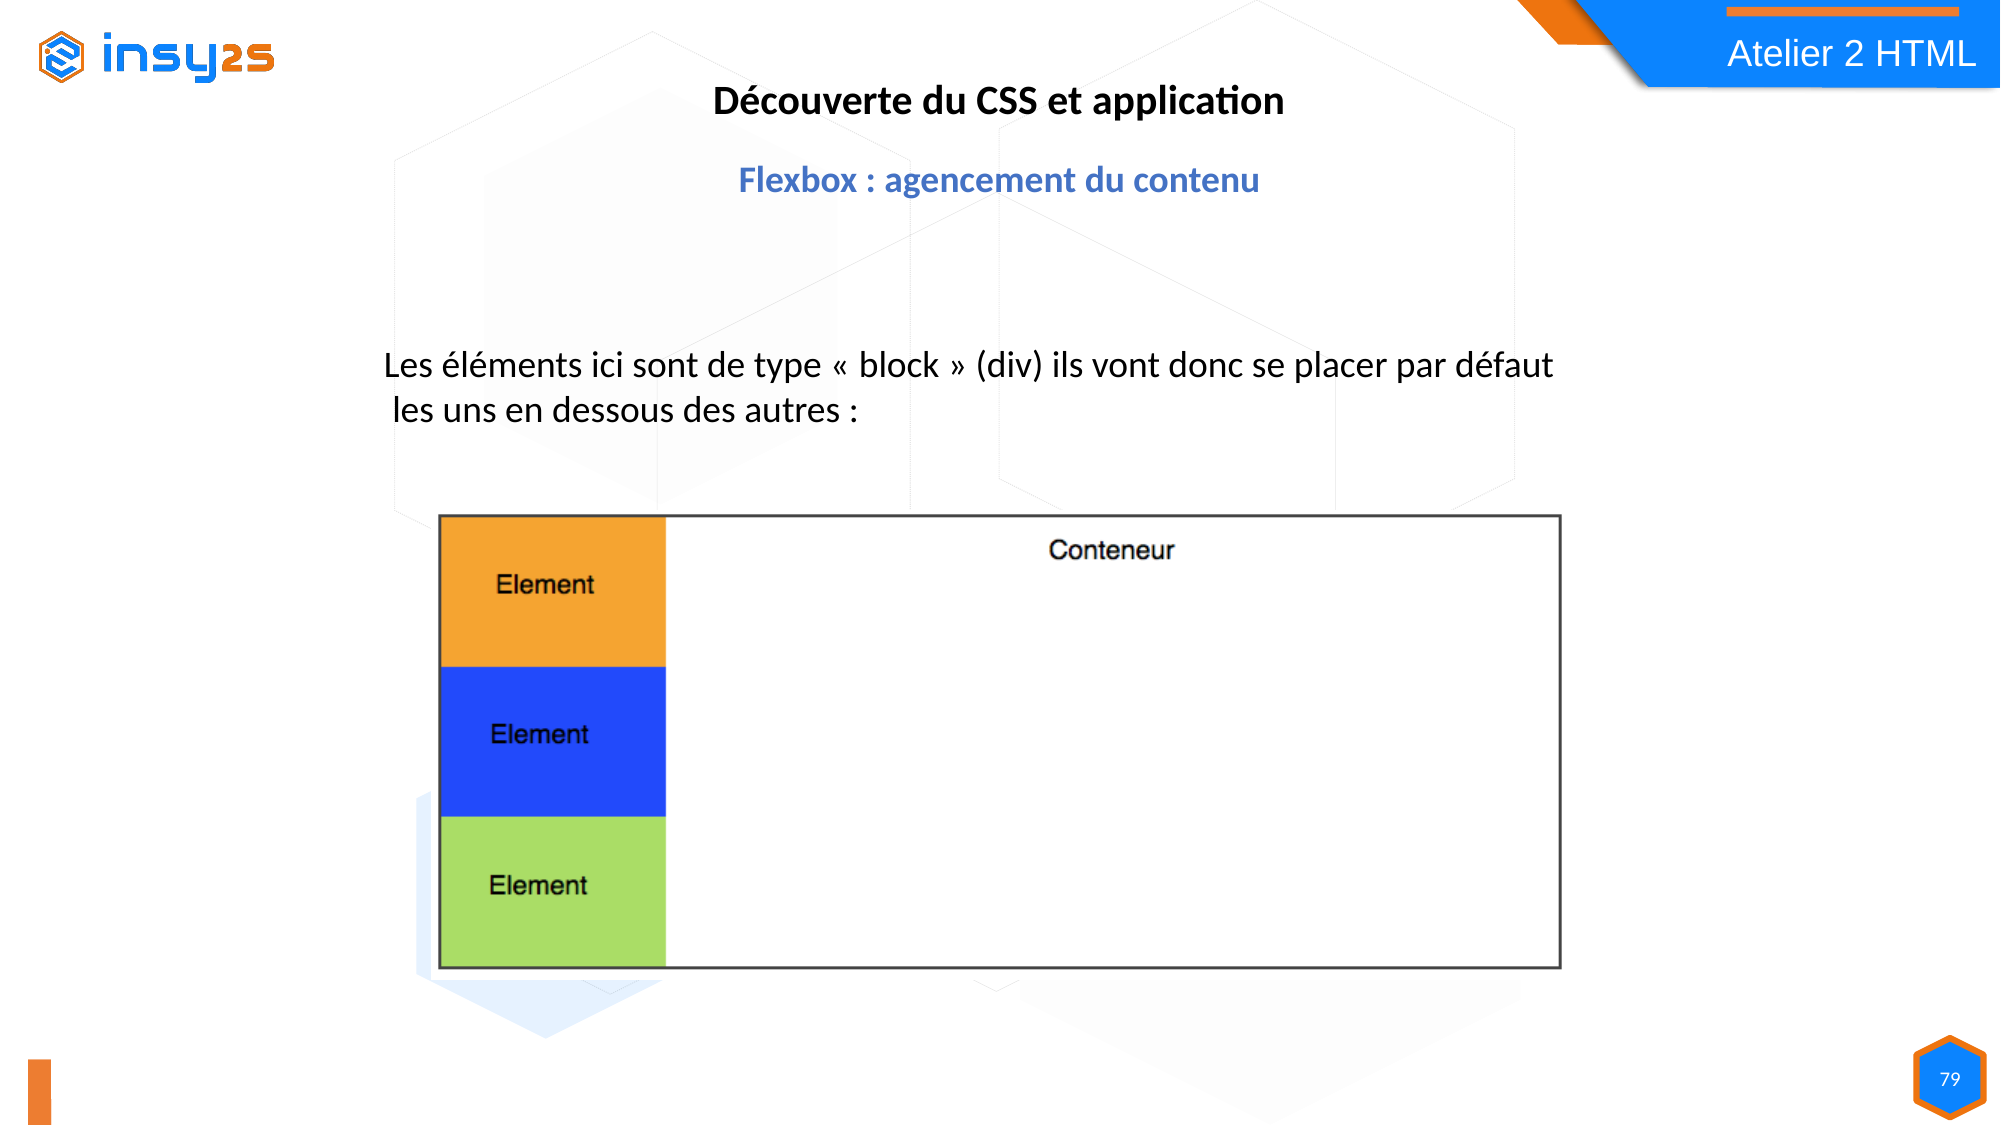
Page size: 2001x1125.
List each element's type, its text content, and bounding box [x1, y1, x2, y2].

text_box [1514, 0, 2000, 88]
text_box Les éléments ici sont de type « block » (div) ils vont donc se placer par défaut les uns en dessous des autres : [369, 332, 1708, 483]
picture [39, 31, 274, 84]
text_box Flexbox : agencement du contenu [244, 143, 1756, 209]
text_box Découverte du CSS et application [507, 60, 1491, 130]
picture [431, 510, 1568, 980]
slide_number 79 [1916, 1053, 1984, 1104]
